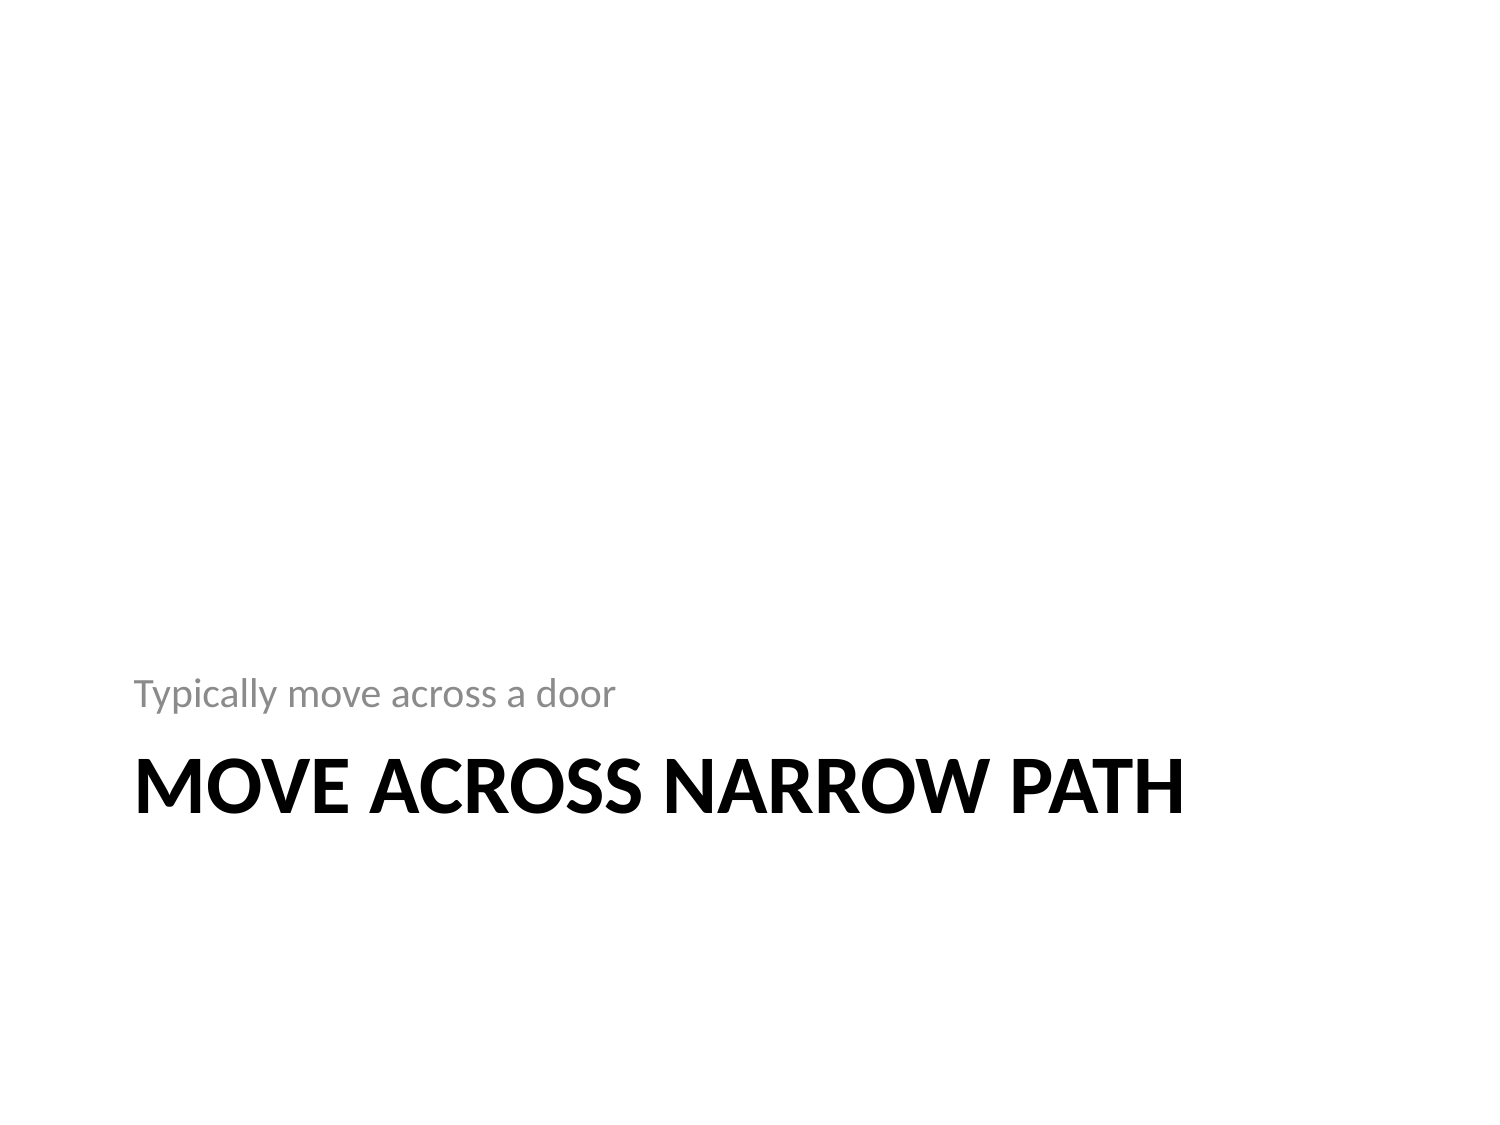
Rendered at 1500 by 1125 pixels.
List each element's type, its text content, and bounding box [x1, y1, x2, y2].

list Typically move across a door [118, 476, 1394, 723]
title Move Across Narrow Path [118, 723, 1394, 947]
